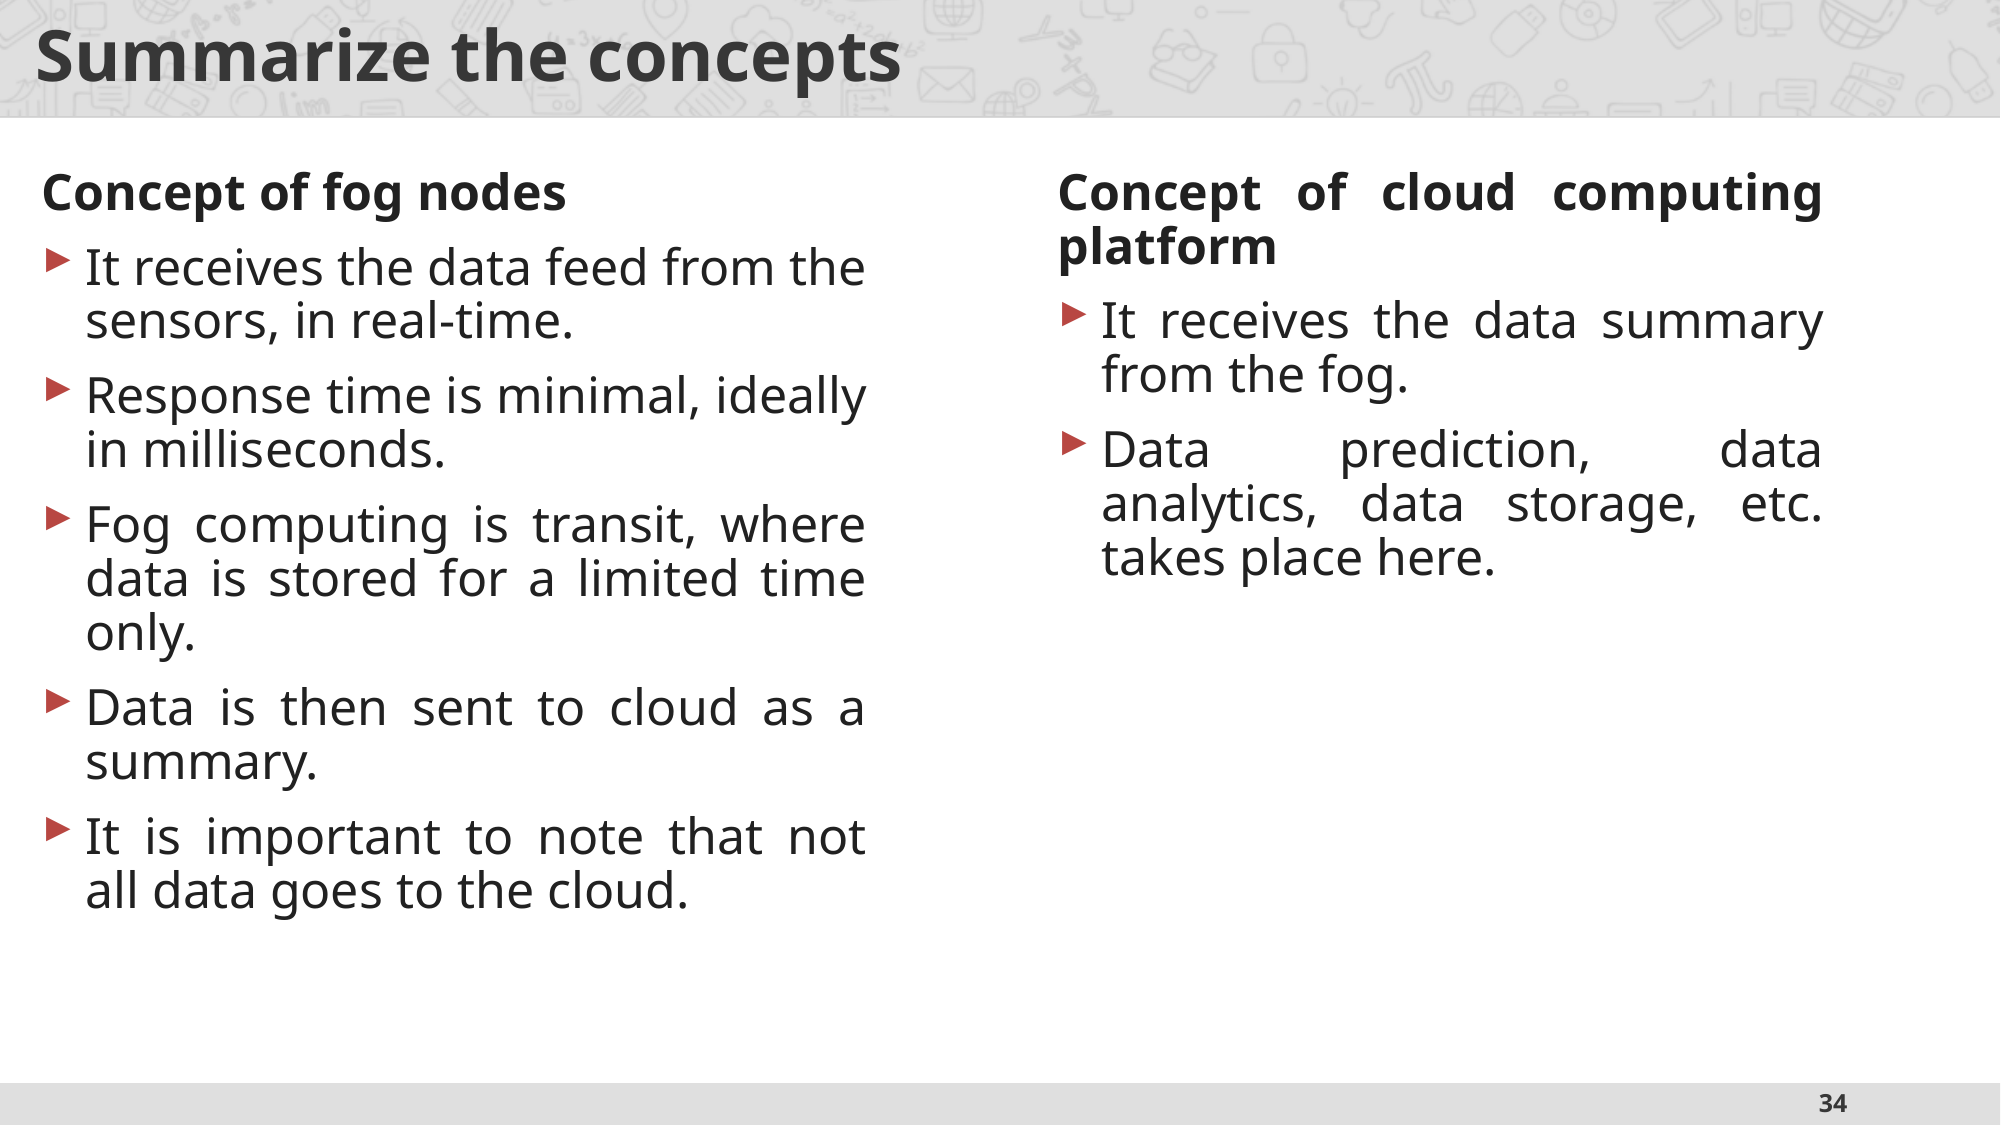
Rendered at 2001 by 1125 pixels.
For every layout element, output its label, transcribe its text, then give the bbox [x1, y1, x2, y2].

list Concept of fog nodes It receives the data feed from the sensors, in real-time. Response time is minimal, ideally in milliseconds. Fog computing is transit, where data is stored for a limited time only. Data is then sent to cloud as a summary. It is important to note that not all data goes to the cloud. [26, 159, 883, 877]
title Summarize the concepts [0, 0, 2000, 117]
text_box Concept of cloud computing platform It receives the data summary from the fog. Data prediction, data analytics, data storage, etc. takes place here. [1042, 159, 1840, 538]
